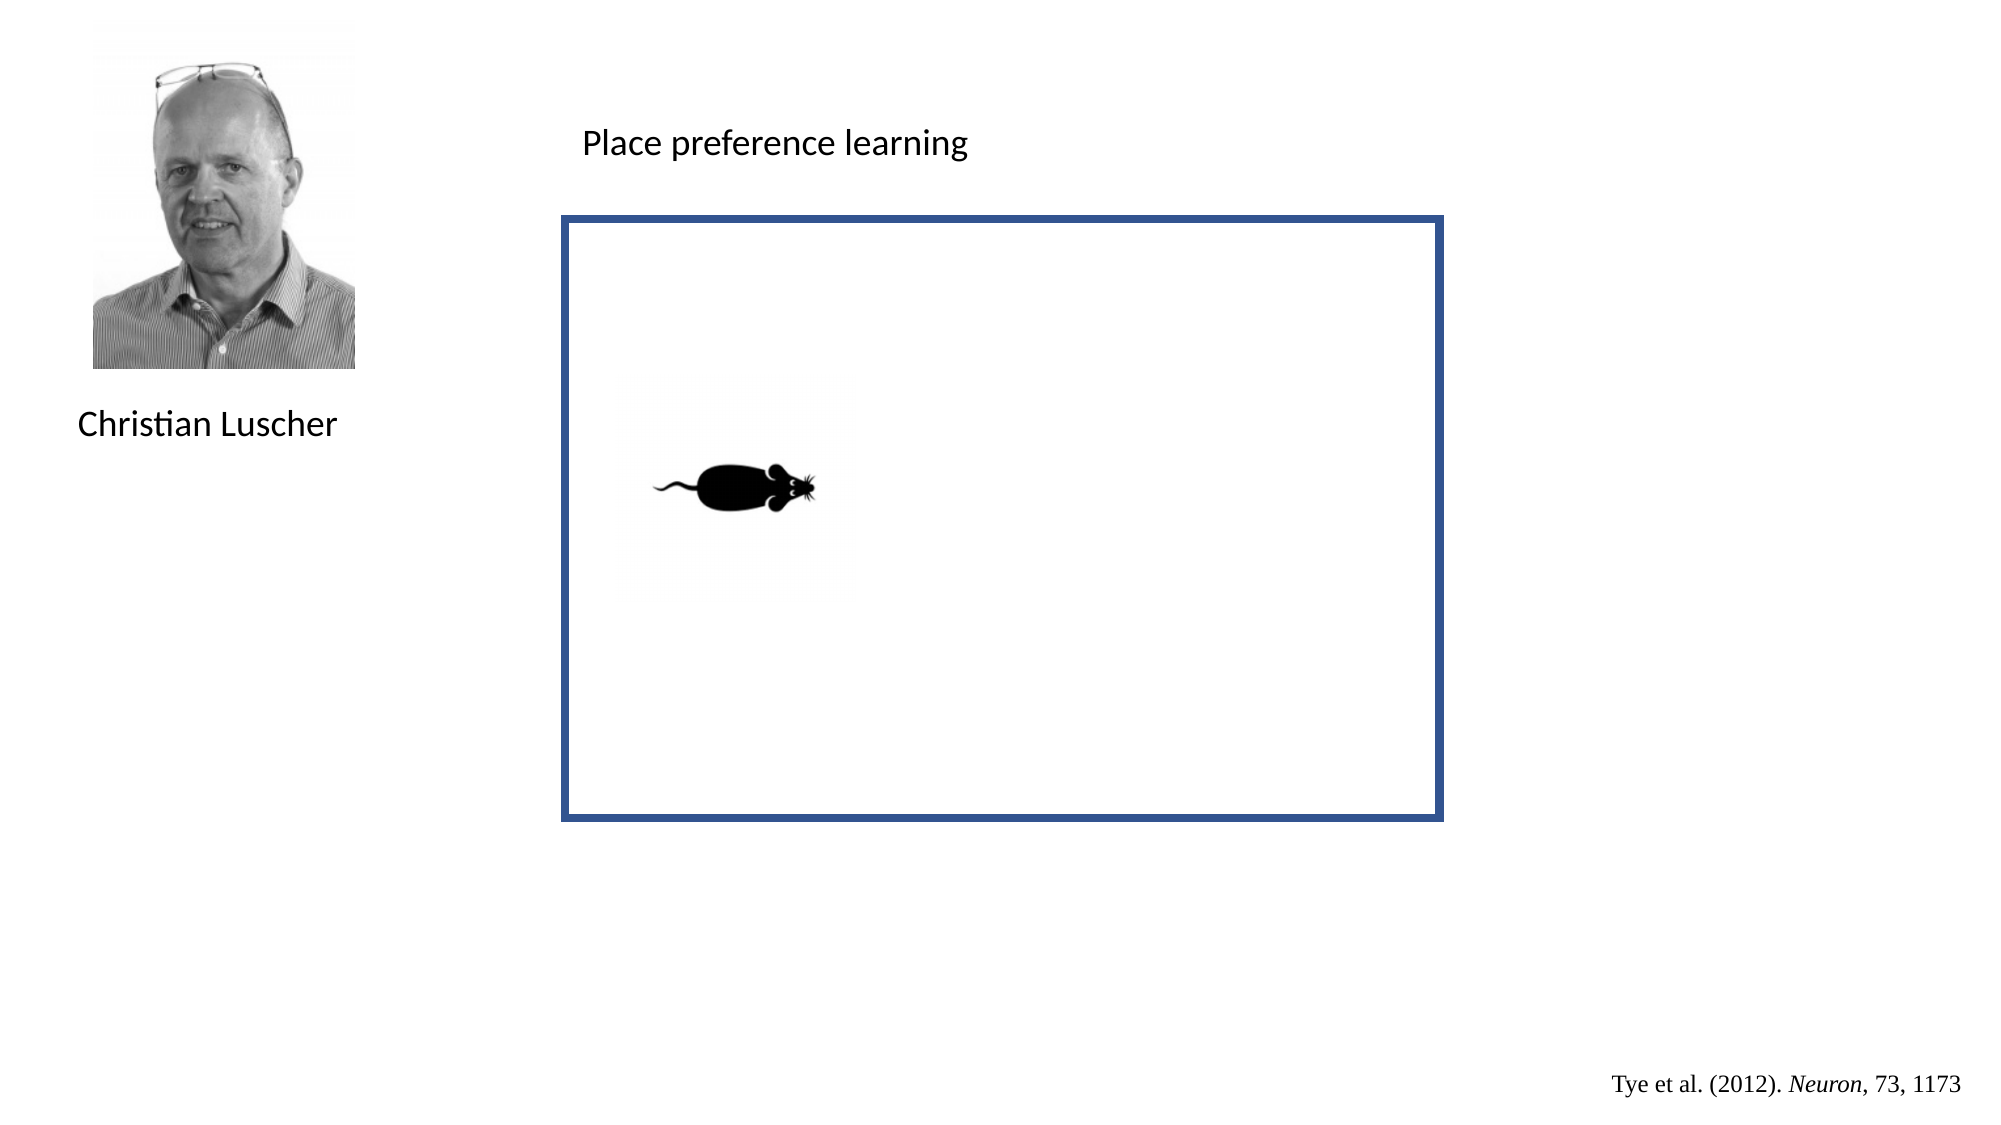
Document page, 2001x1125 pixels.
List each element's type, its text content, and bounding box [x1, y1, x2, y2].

text_box Tye et al. (2012). Neuron, 73, 1173 [1596, 1060, 1977, 1105]
text_box Place preference learning [567, 110, 984, 171]
picture [616, 368, 855, 608]
text_box Christian Luscher [63, 391, 354, 452]
text_box [564, 218, 1441, 819]
picture [93, 20, 355, 369]
